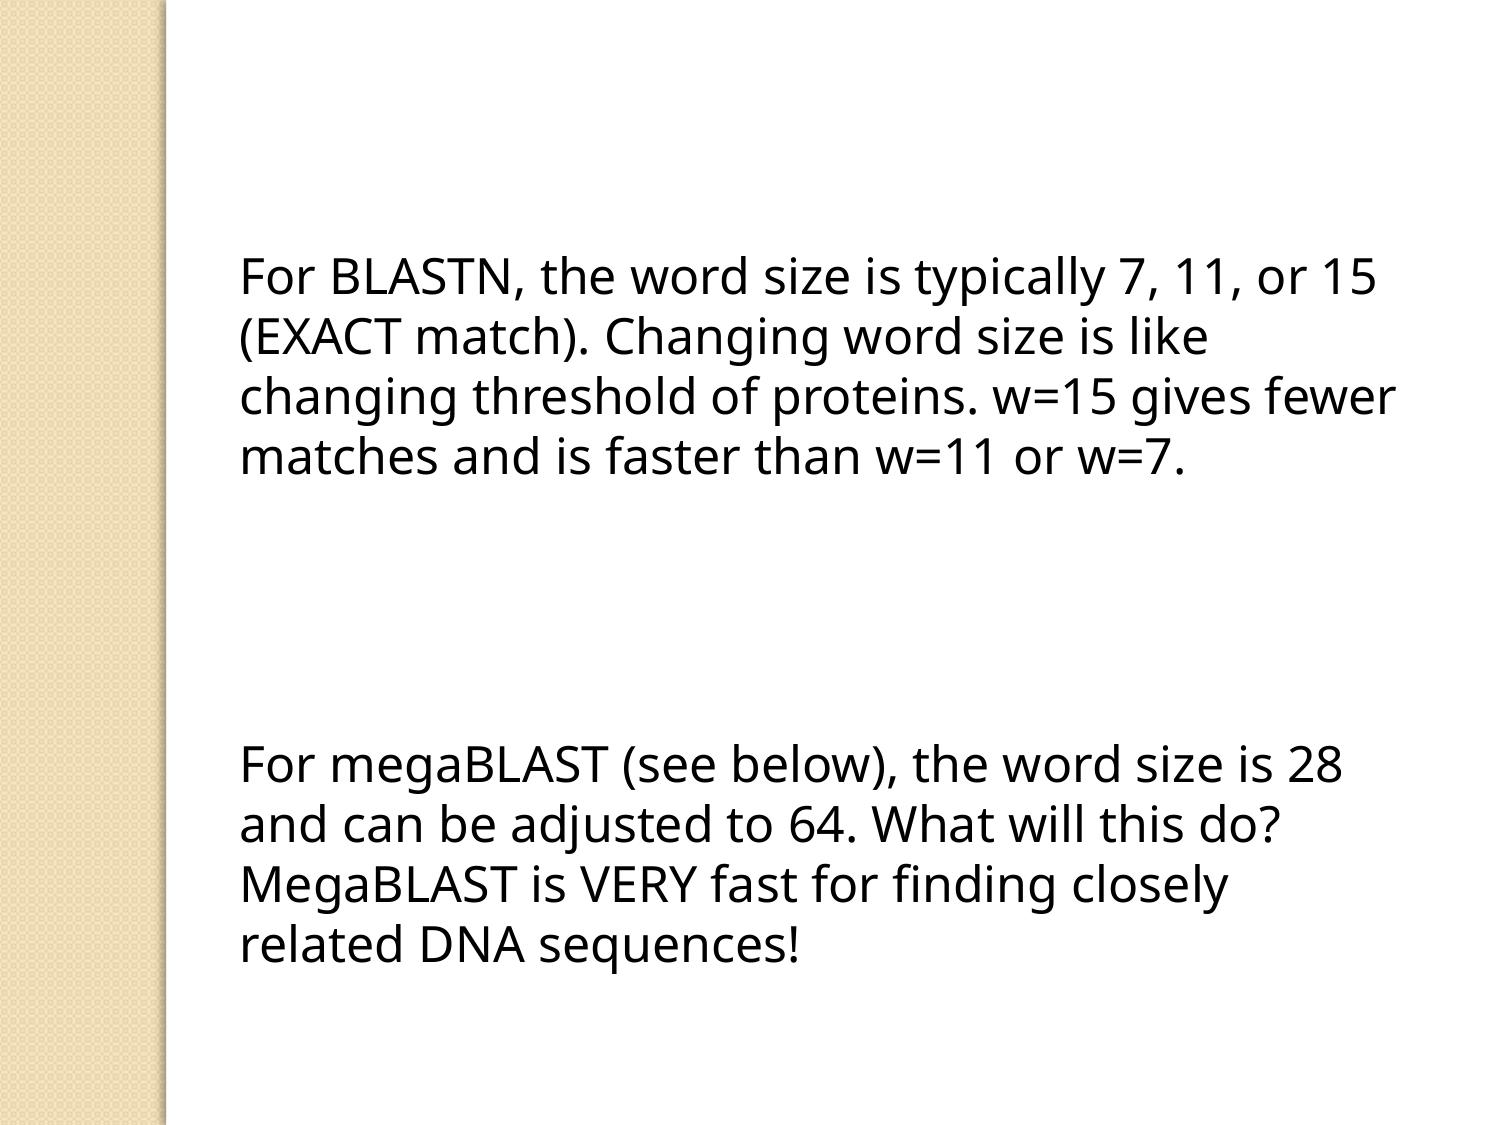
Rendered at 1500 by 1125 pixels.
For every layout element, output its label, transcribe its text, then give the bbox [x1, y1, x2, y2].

text_box For BLASTN, the word size is typically 7, 11, or 15 (EXACT match). Changing word size is like changing threshold of proteins. w=15 gives fewer matches and is faster than w=11 or w=7. [224, 237, 1425, 493]
text_box For megaBLAST (see below), the word size is 28 and can be adjusted to 64. What will this do? MegaBLAST is VERY fast for finding closely related DNA sequences! [225, 724, 1400, 980]
